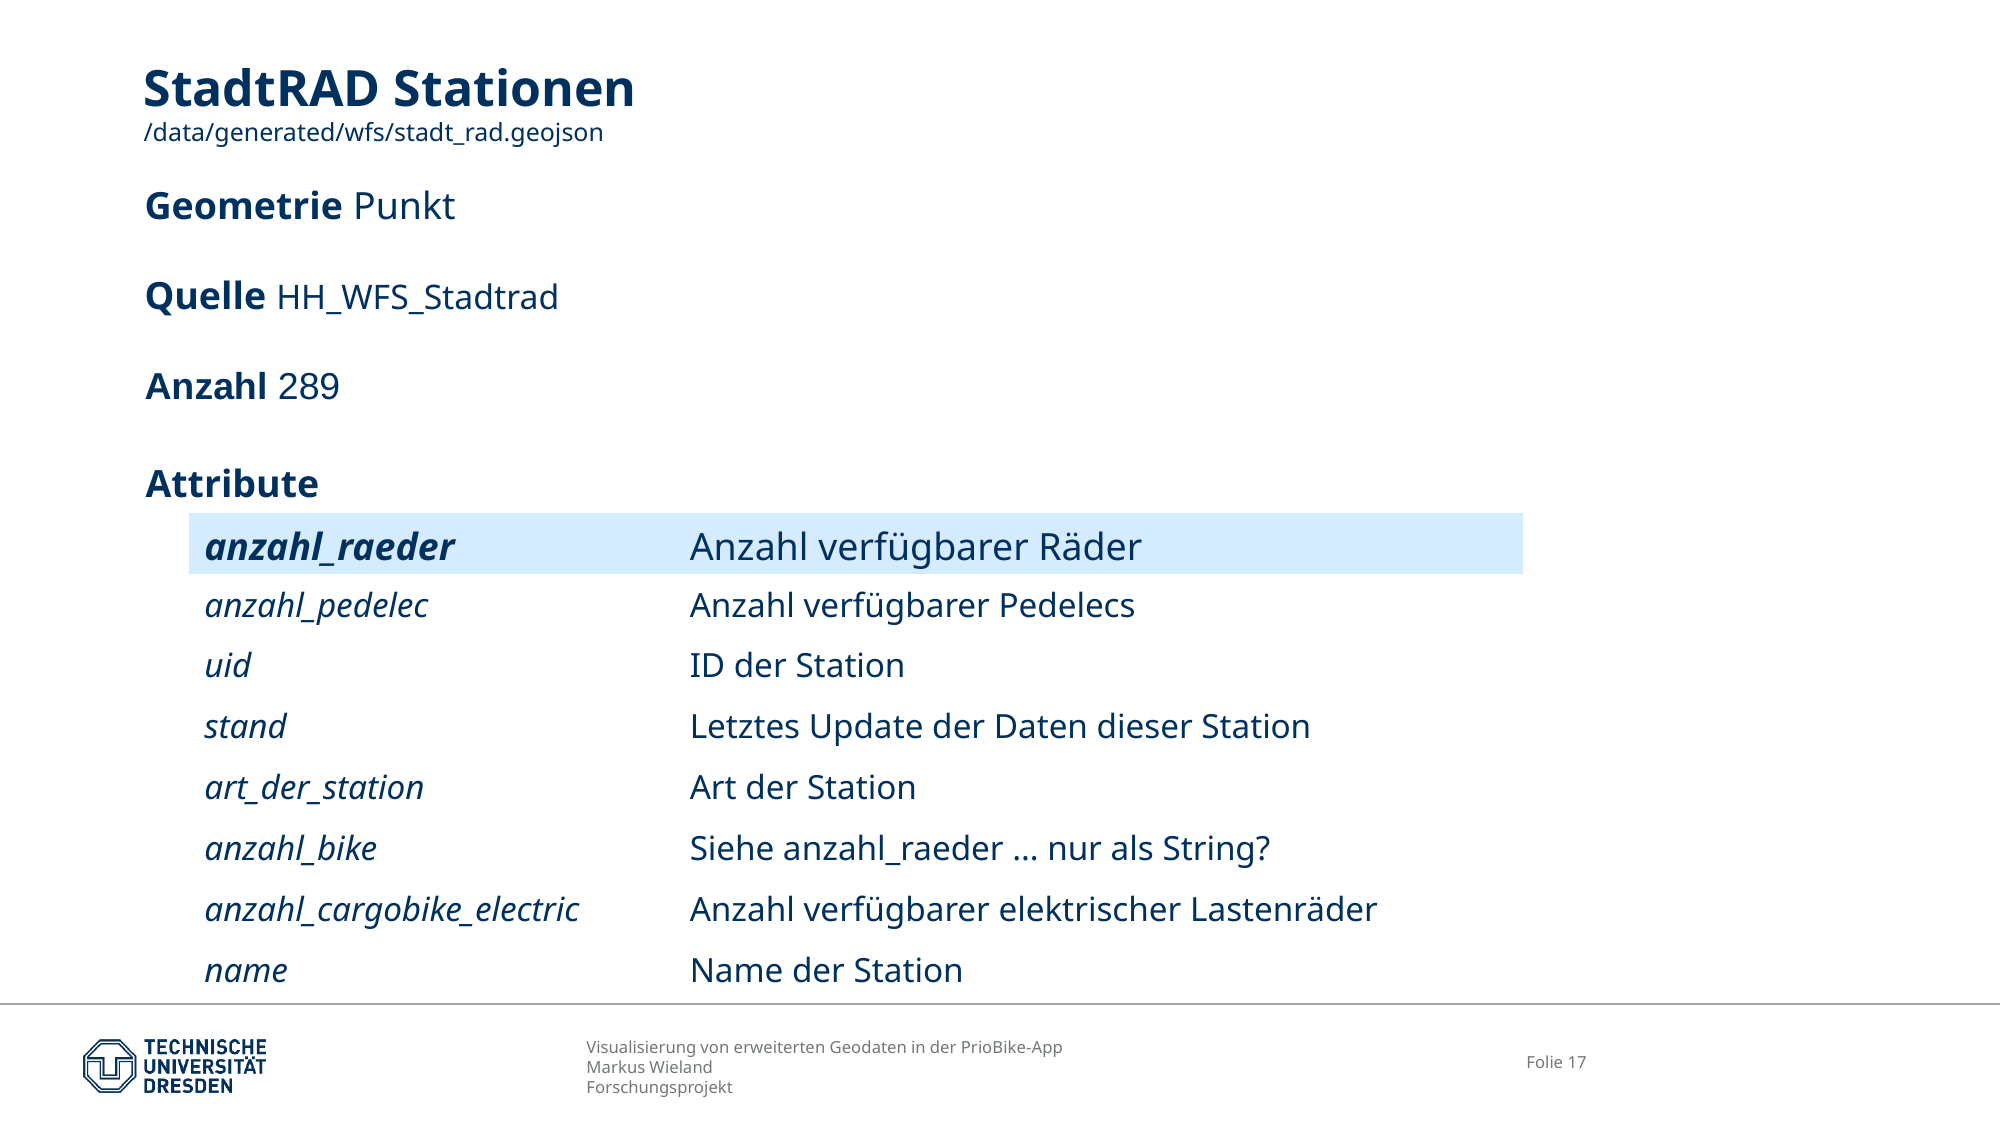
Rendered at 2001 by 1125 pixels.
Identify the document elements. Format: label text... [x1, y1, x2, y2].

table_cell Siehe anzahl_raeder … nur als String? [675, 817, 1523, 878]
picture [83, 1039, 266, 1093]
text_box Geometrie Punkt Quelle HH_WFS_Stadtrad Anzahl 289 [129, 174, 857, 456]
title StadtRAD Stationen /data/generated/wfs/stadt_rad.geojson [143, 56, 1880, 169]
table_cell Letztes Update der Daten dieser Station [675, 696, 1523, 757]
table_cell Name der Station [675, 939, 1523, 1000]
table_cell Anzahl verfügbarer elektrischer Lastenräder [675, 878, 1523, 939]
table_cell Anzahl verfügbarer Pedelecs [675, 574, 1523, 635]
table_cell uid [189, 635, 675, 696]
table_cell ID der Station [675, 635, 1523, 696]
table_cell stand [189, 696, 675, 757]
text_box Attribute [130, 452, 335, 513]
table_cell anzahl_bike [189, 817, 675, 878]
table_cell anzahl_pedelec [189, 574, 675, 635]
table_header anzahl_raeder [189, 513, 675, 574]
table_cell art_der_station [189, 757, 675, 817]
table_cell name [189, 939, 675, 1000]
table_cell anzahl_cargobike_electric [189, 878, 675, 939]
table_cell Art der Station [675, 757, 1523, 817]
table_header Anzahl verfügbarer Räder [675, 513, 1523, 574]
